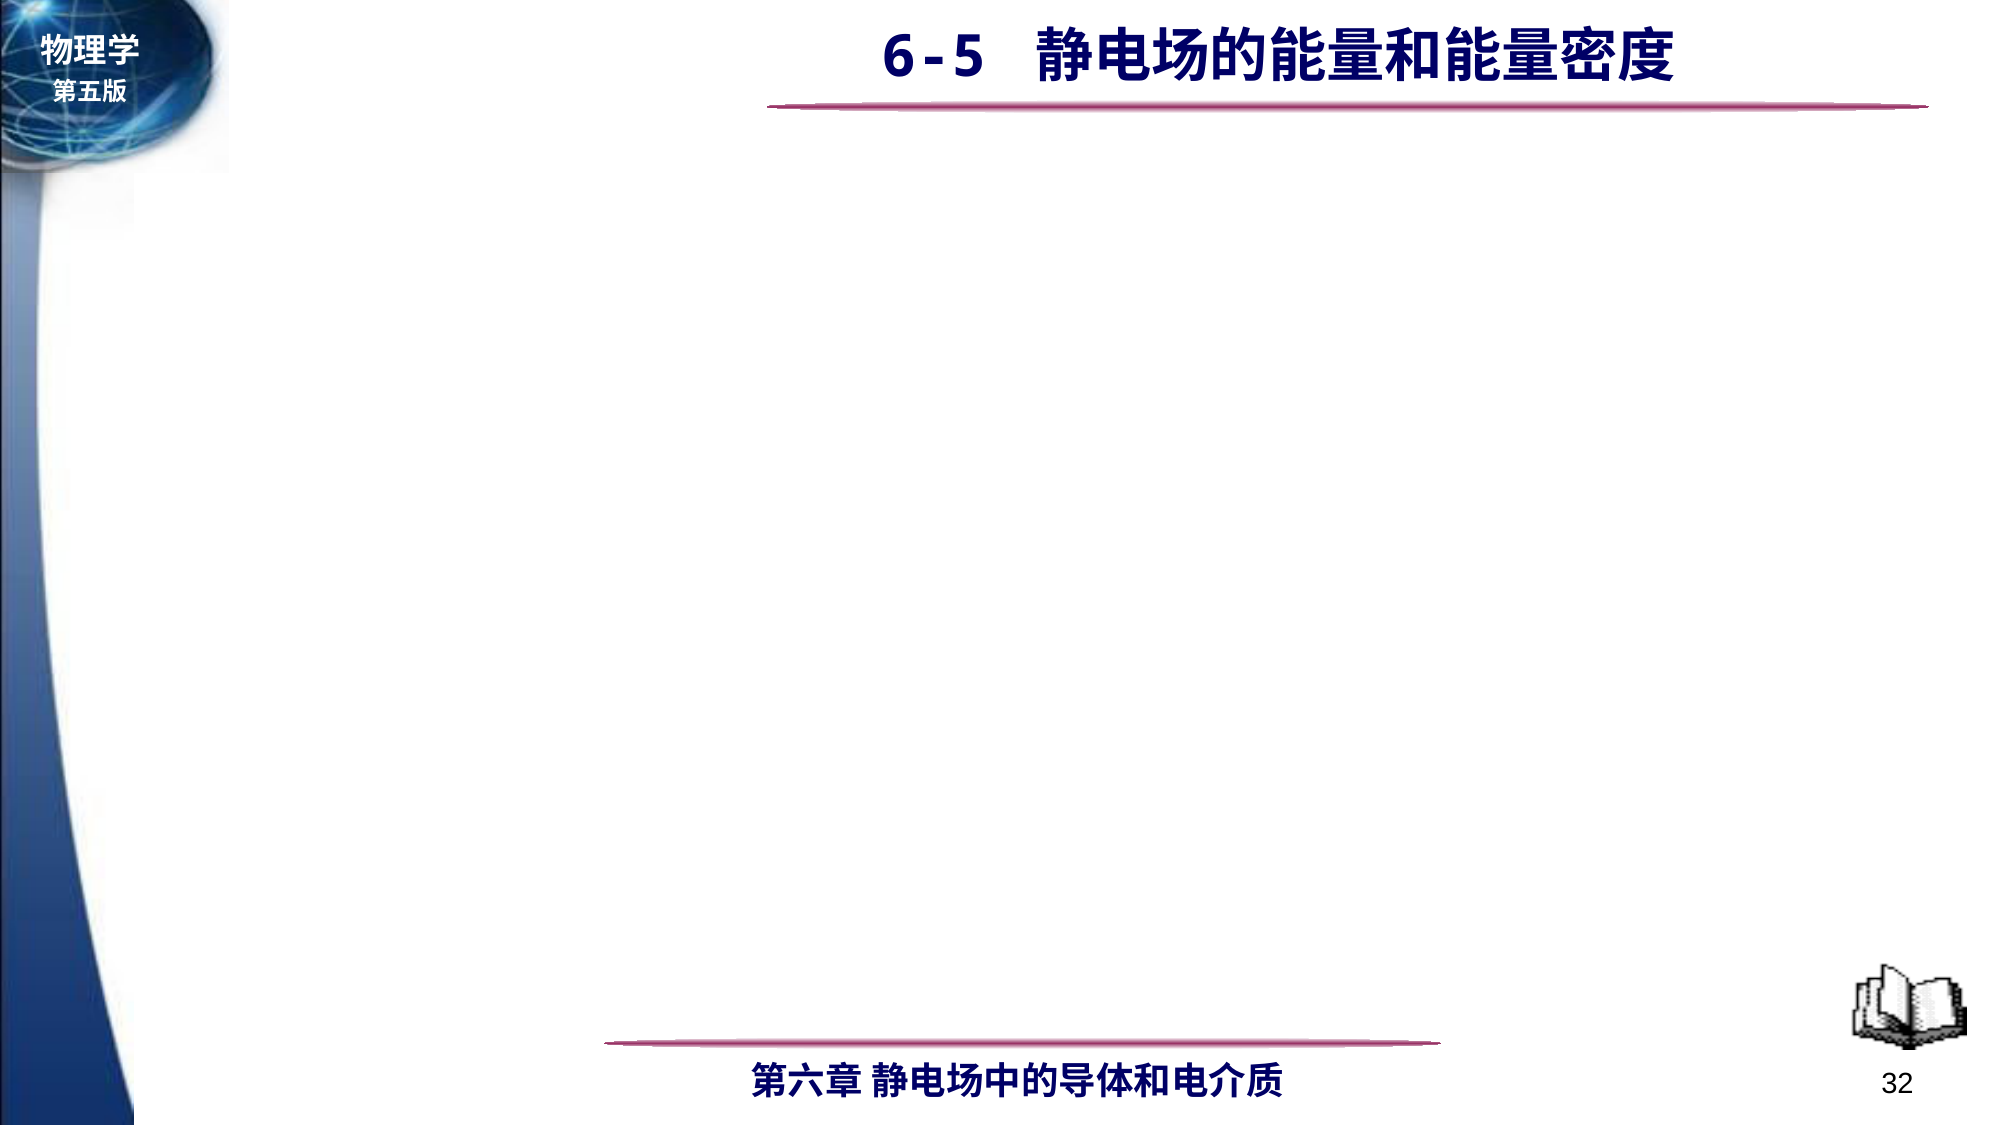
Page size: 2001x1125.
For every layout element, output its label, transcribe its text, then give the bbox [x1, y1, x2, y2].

slide_number 32 [1462, 1056, 1929, 1125]
picture [1850, 962, 1967, 1050]
picture [0, 0, 229, 1125]
